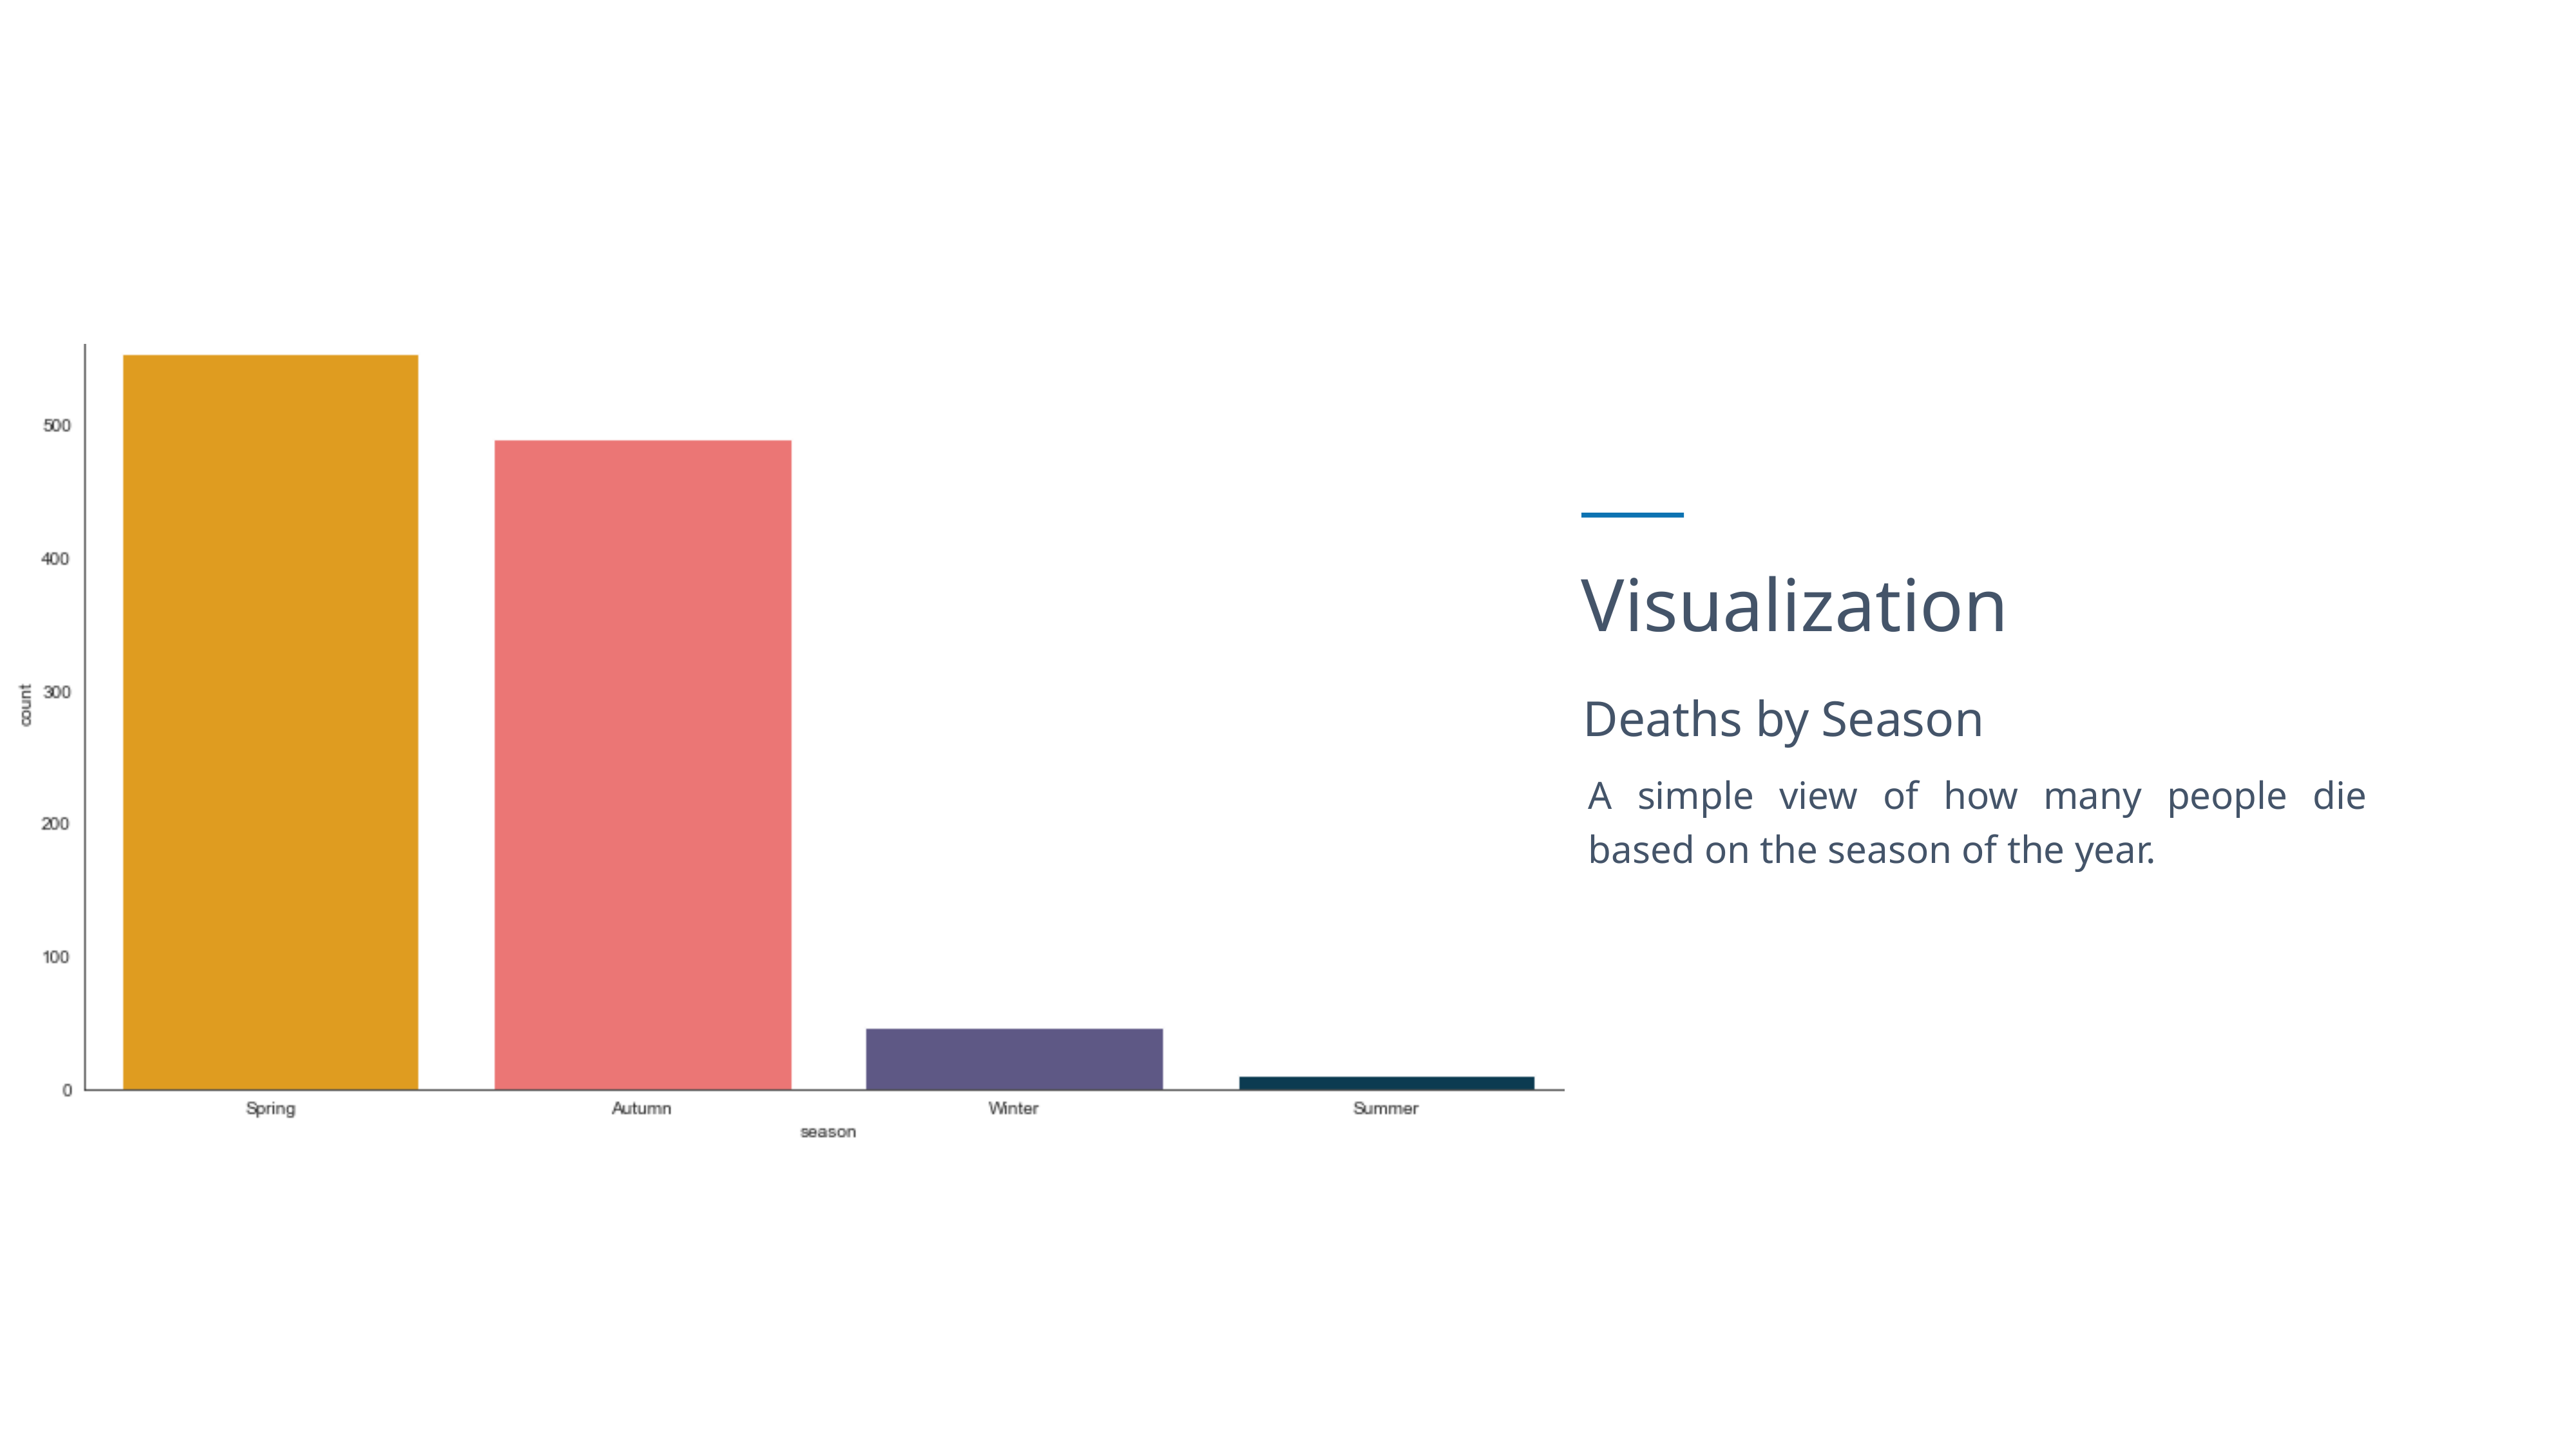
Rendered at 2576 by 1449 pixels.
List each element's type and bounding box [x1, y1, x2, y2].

picture [3, 344, 1565, 1150]
text_box [1565, 513, 2397, 946]
